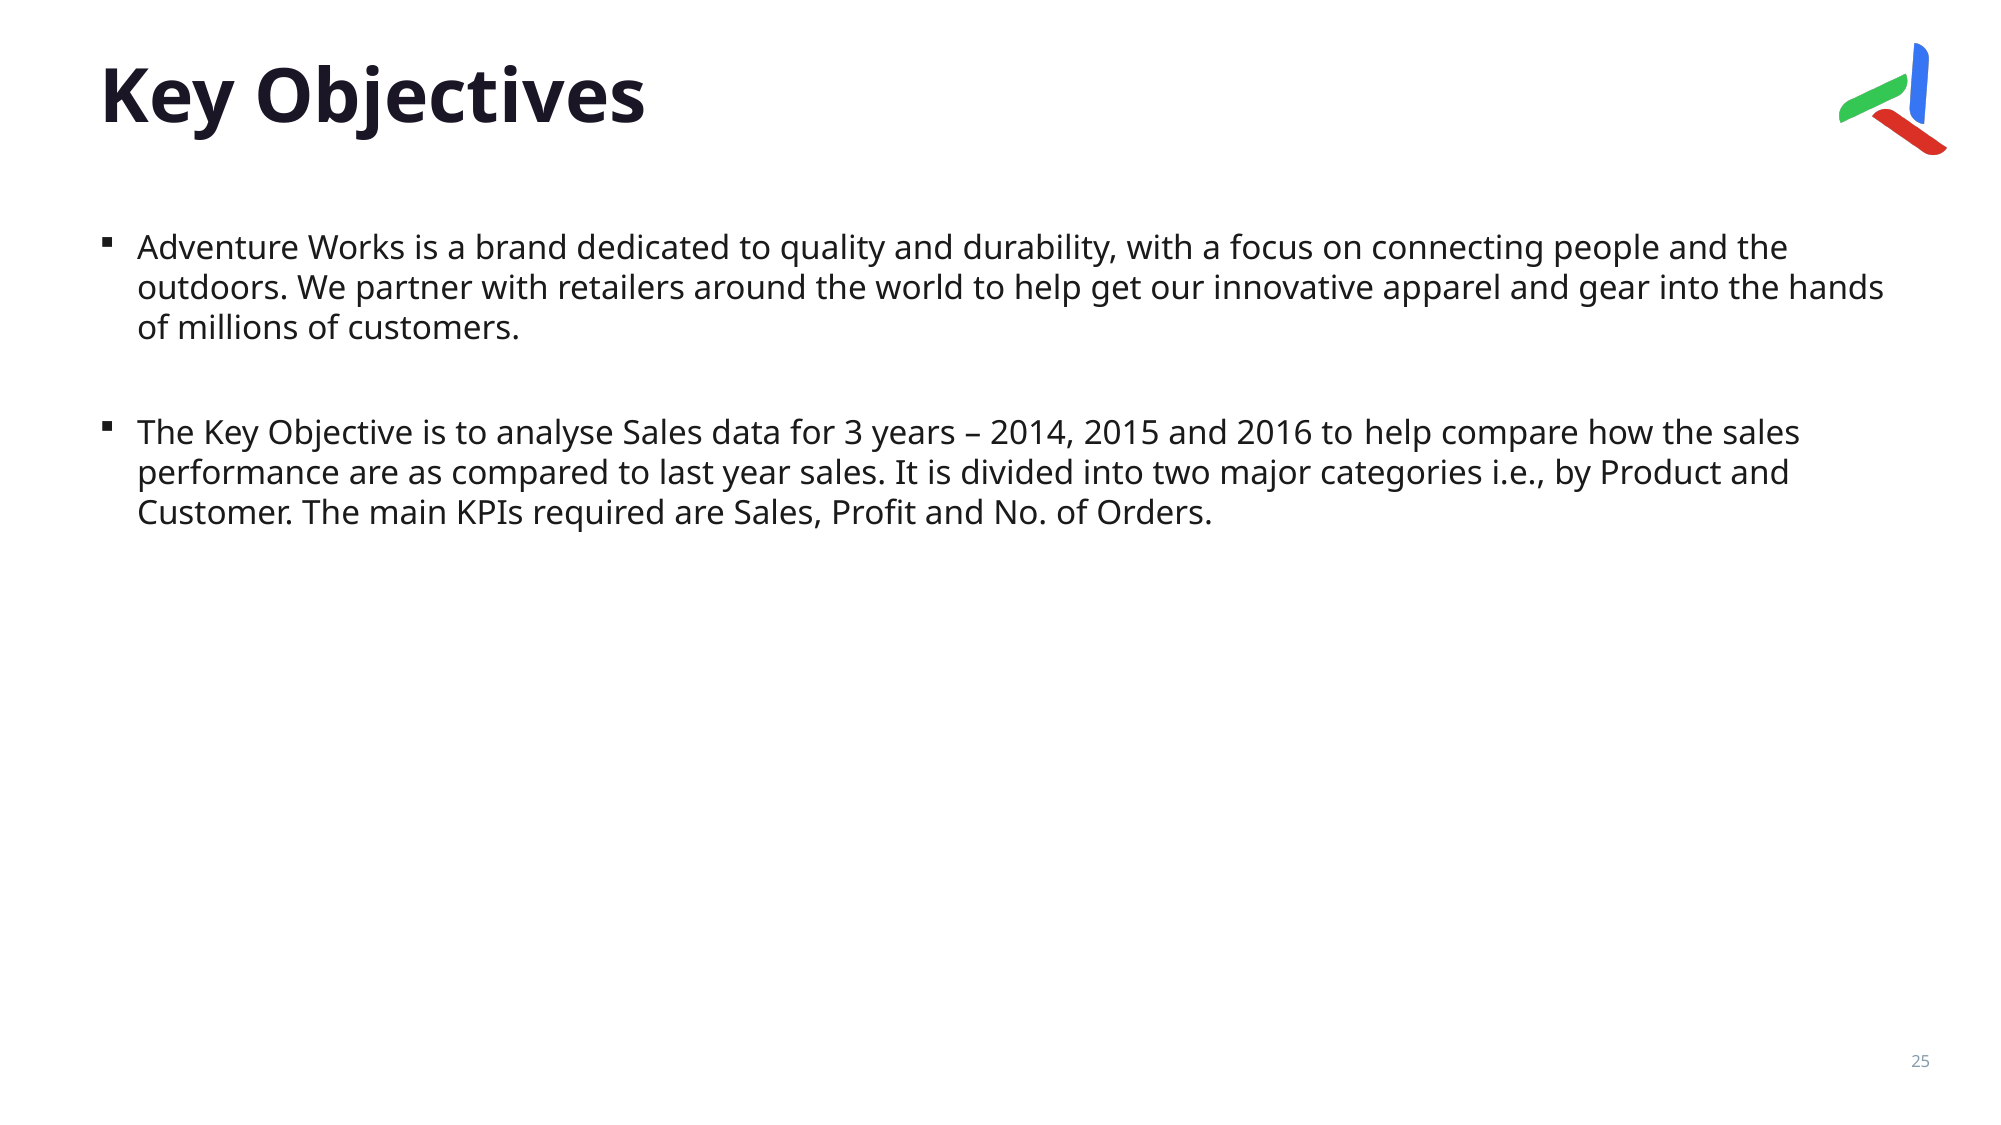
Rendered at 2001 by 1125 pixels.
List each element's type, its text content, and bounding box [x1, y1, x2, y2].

title Key Objectives [84, 42, 1918, 153]
picture [1839, 43, 1947, 155]
list Adventure Works is a brand dedicated to quality and durability, with a focus on connecting people and the outdoors. We partner with retailers around the world to help get our innovative apparel and gear into the hands of millions of customers. The Key Objective is to analyse Sales data for 3 years – 2014, 2015 and 2016 to help compare how the sales performance are as compared to last year sales. It is divided into two major categories i.e., by Product and Customer. The main KPIs required are Sales, Profit and No. of Orders. [84, 218, 1916, 1025]
